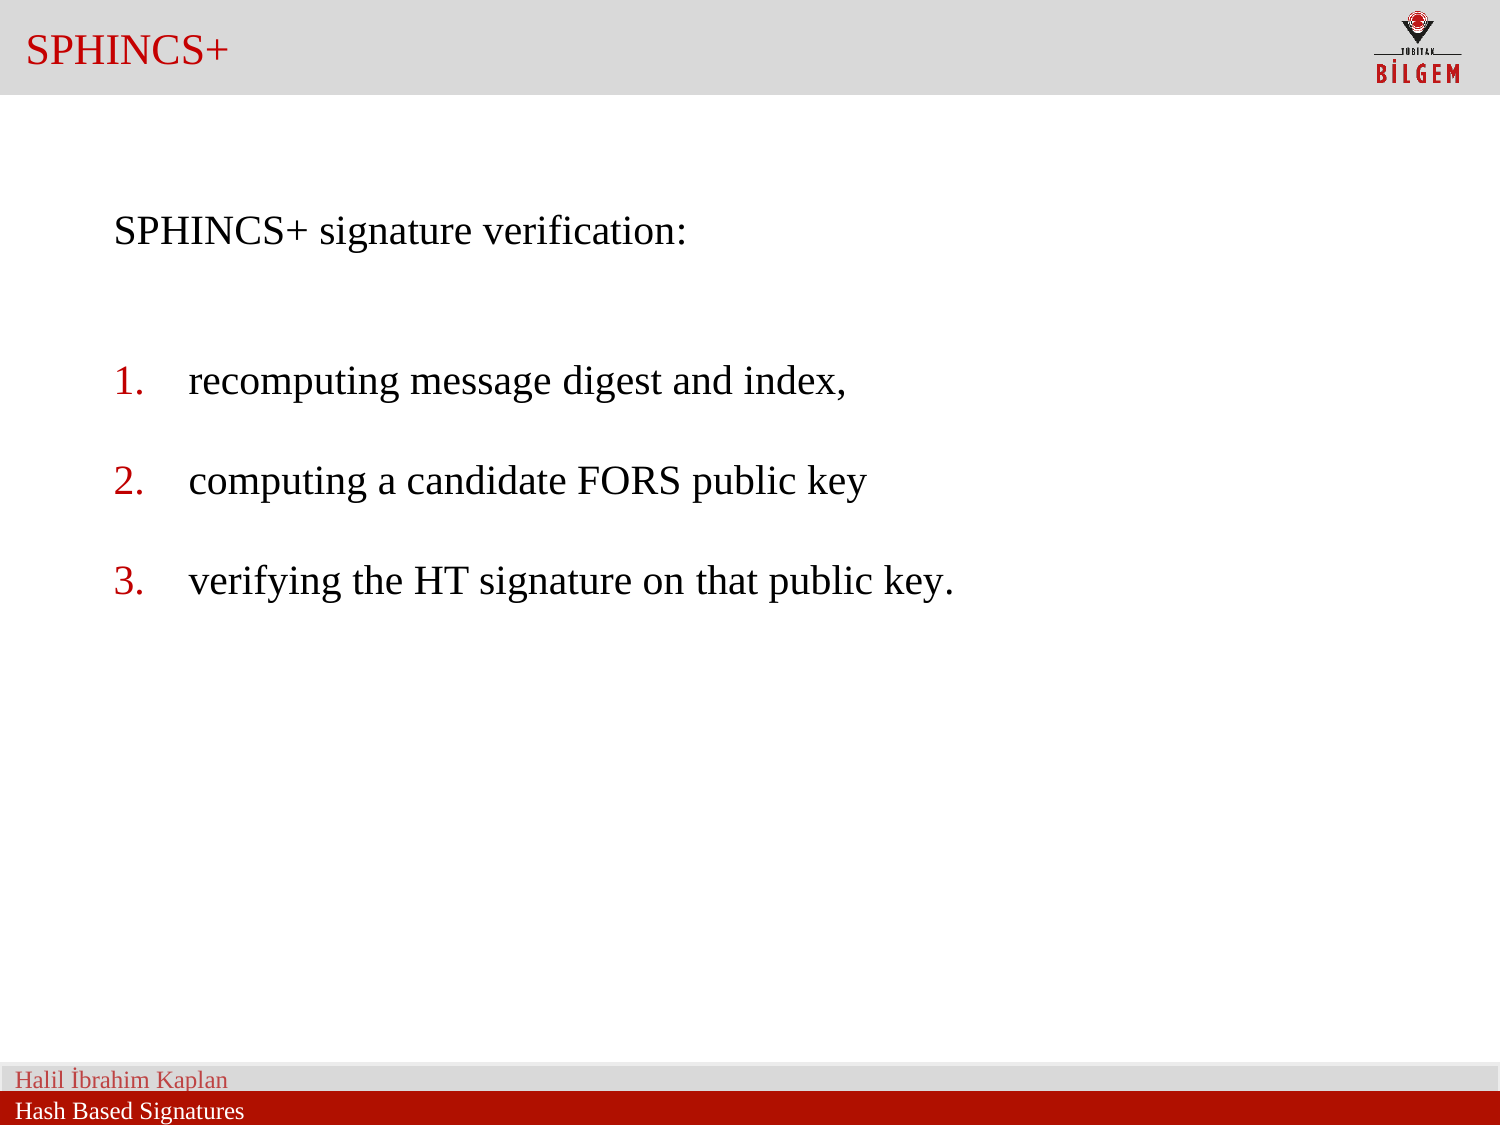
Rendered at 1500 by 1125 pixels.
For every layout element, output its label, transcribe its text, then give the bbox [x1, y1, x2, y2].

text_box SPHINCS+ signature verification: recomputing message digest and index, computing a candidate FORS public key verifying the HT signature on that public key. [98, 195, 1166, 611]
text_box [0, 0, 1500, 98]
text_box Hash Based Signatures [0, 1091, 1500, 1125]
text_box Halil İbrahim Kaplan [0, 1062, 1500, 1091]
